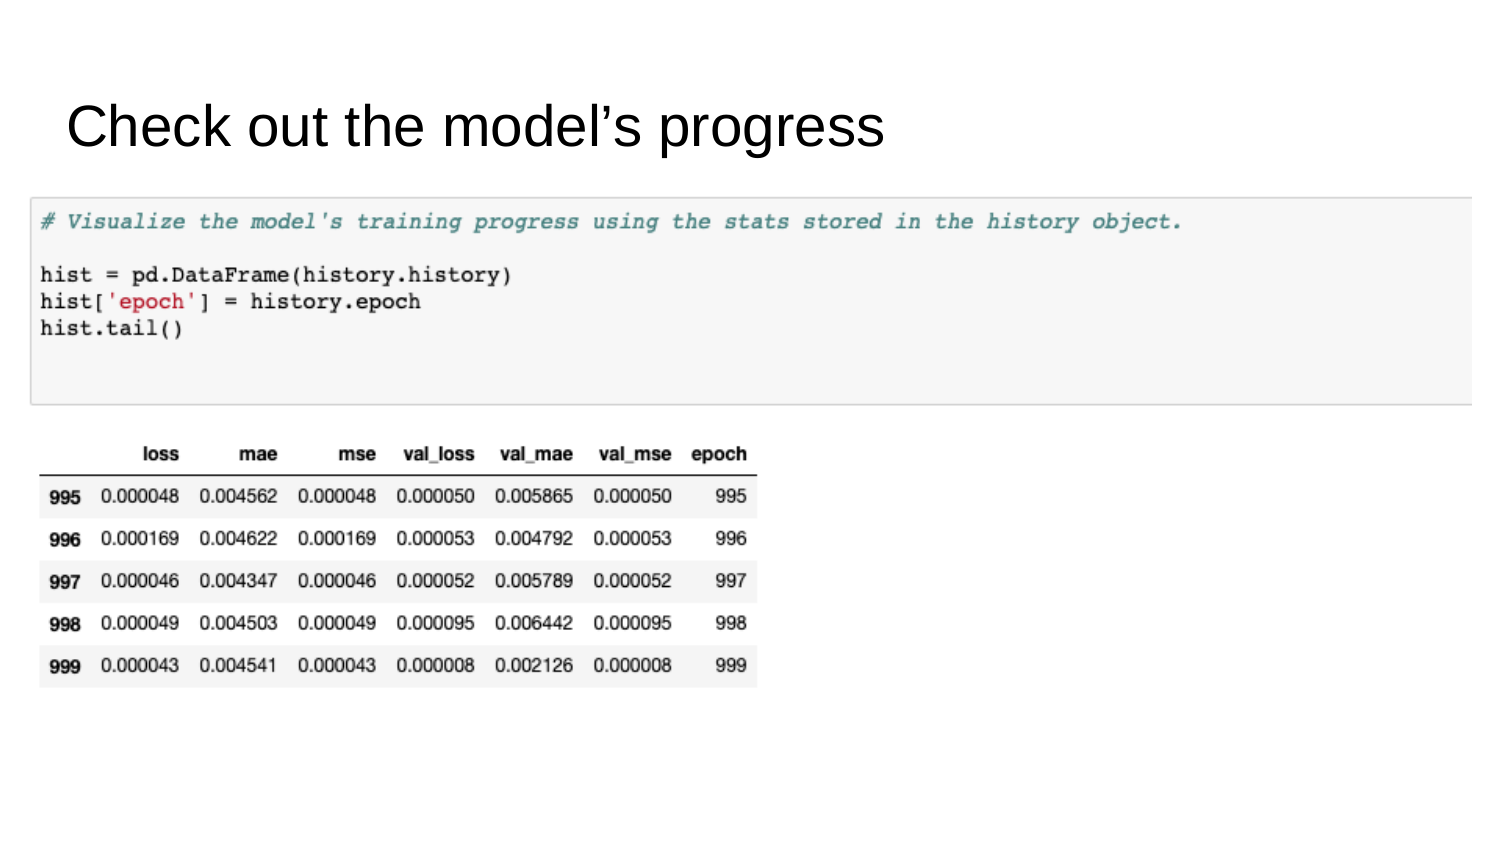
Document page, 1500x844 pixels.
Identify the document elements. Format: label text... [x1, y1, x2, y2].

title Check out the model’s progress [51, 72, 1449, 167]
picture [24, 191, 1472, 702]
